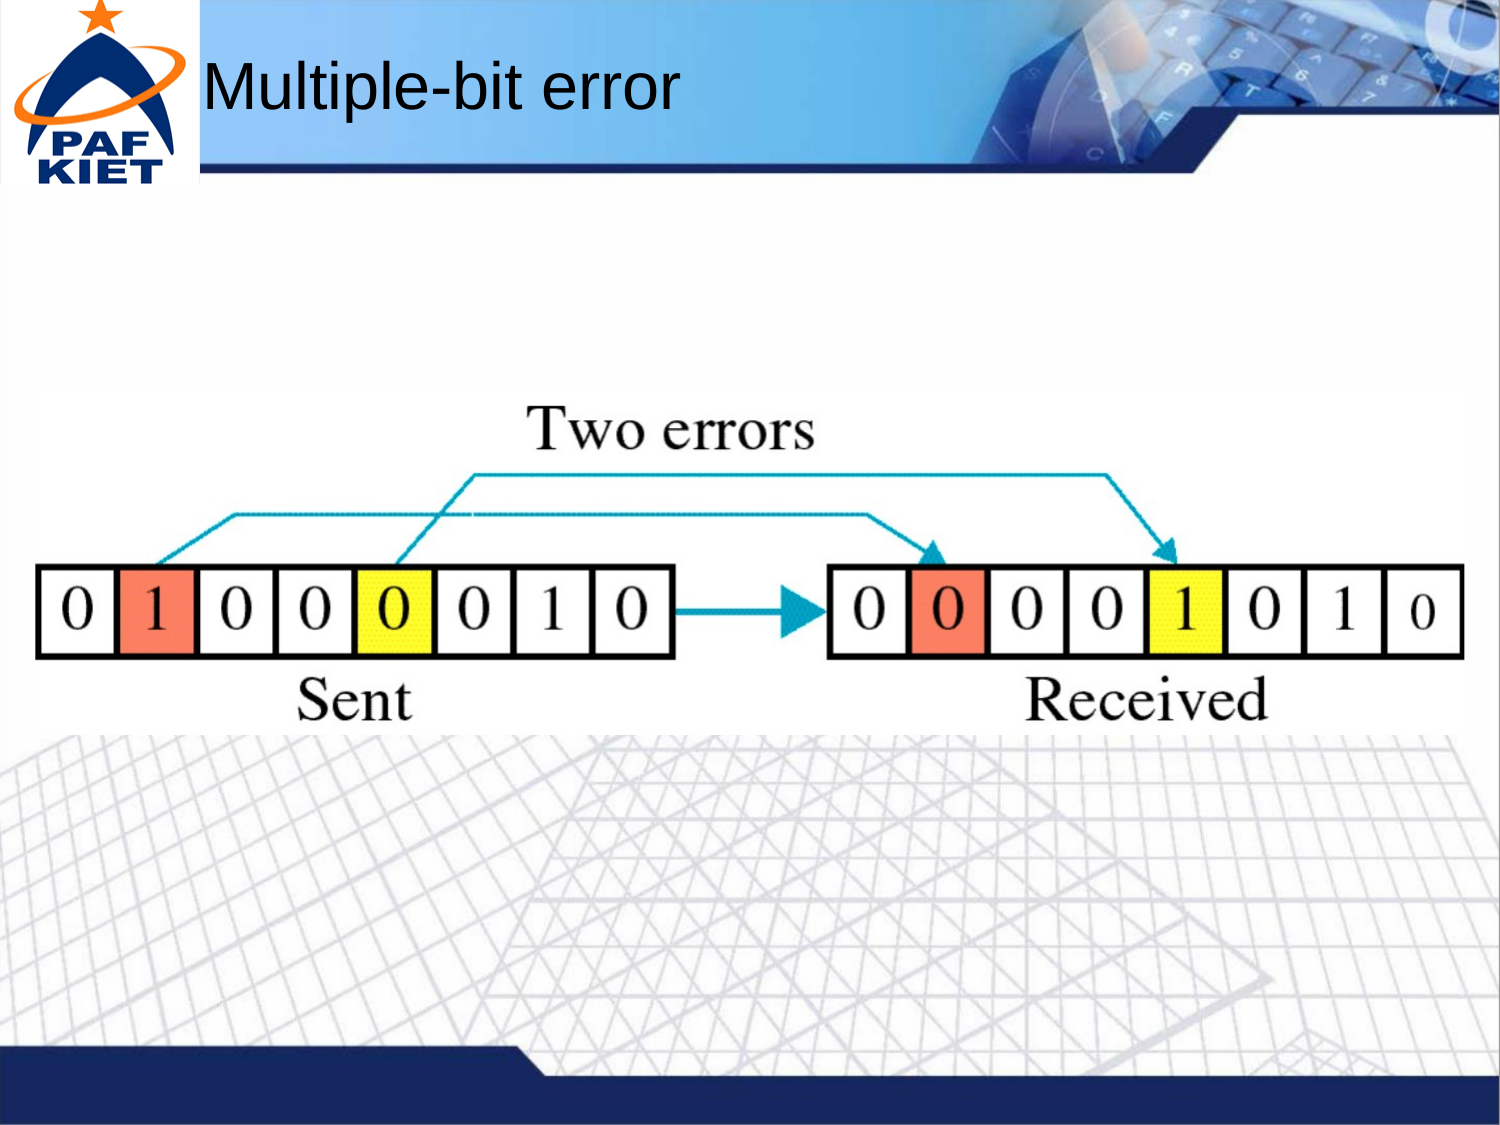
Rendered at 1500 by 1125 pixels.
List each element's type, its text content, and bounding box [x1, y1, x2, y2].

picture [0, 0, 1500, 1125]
title Multiple-bit error [200, 41, 686, 232]
text_box [35, 389, 1465, 735]
